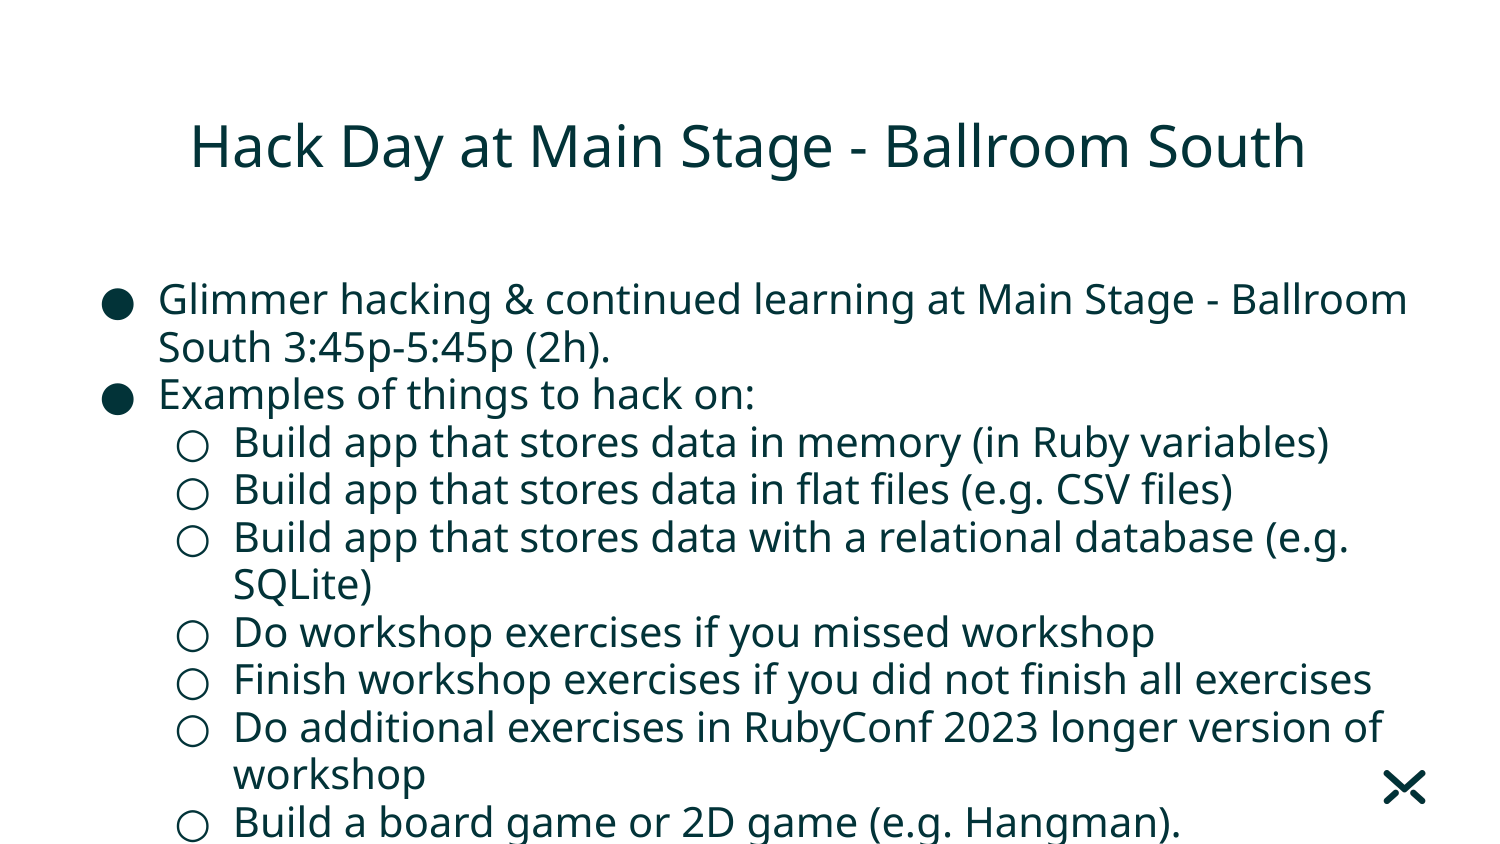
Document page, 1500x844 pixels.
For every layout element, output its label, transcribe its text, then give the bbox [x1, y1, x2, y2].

picture [1353, 736, 1456, 838]
list Glimmer hacking & continued learning at Main Stage - Ballroom South 3:45p-5:45p (2h). Examples of things to hack on: Build app that stores data in memory (in Ruby variables) Build app that stores data in flat files (e.g. CSV files) Build app that stores data with a relational database (e.g. SQLite) Do workshop exercises if you missed workshop Finish workshop exercises if you did not finish all exercises Do additional exercises in RubyConf 2023 longer version of workshop Build a board game or 2D game (e.g. Hangman). [67, 261, 1433, 755]
title Hack Day at Main Stage - Ballroom South [66, 94, 1431, 199]
